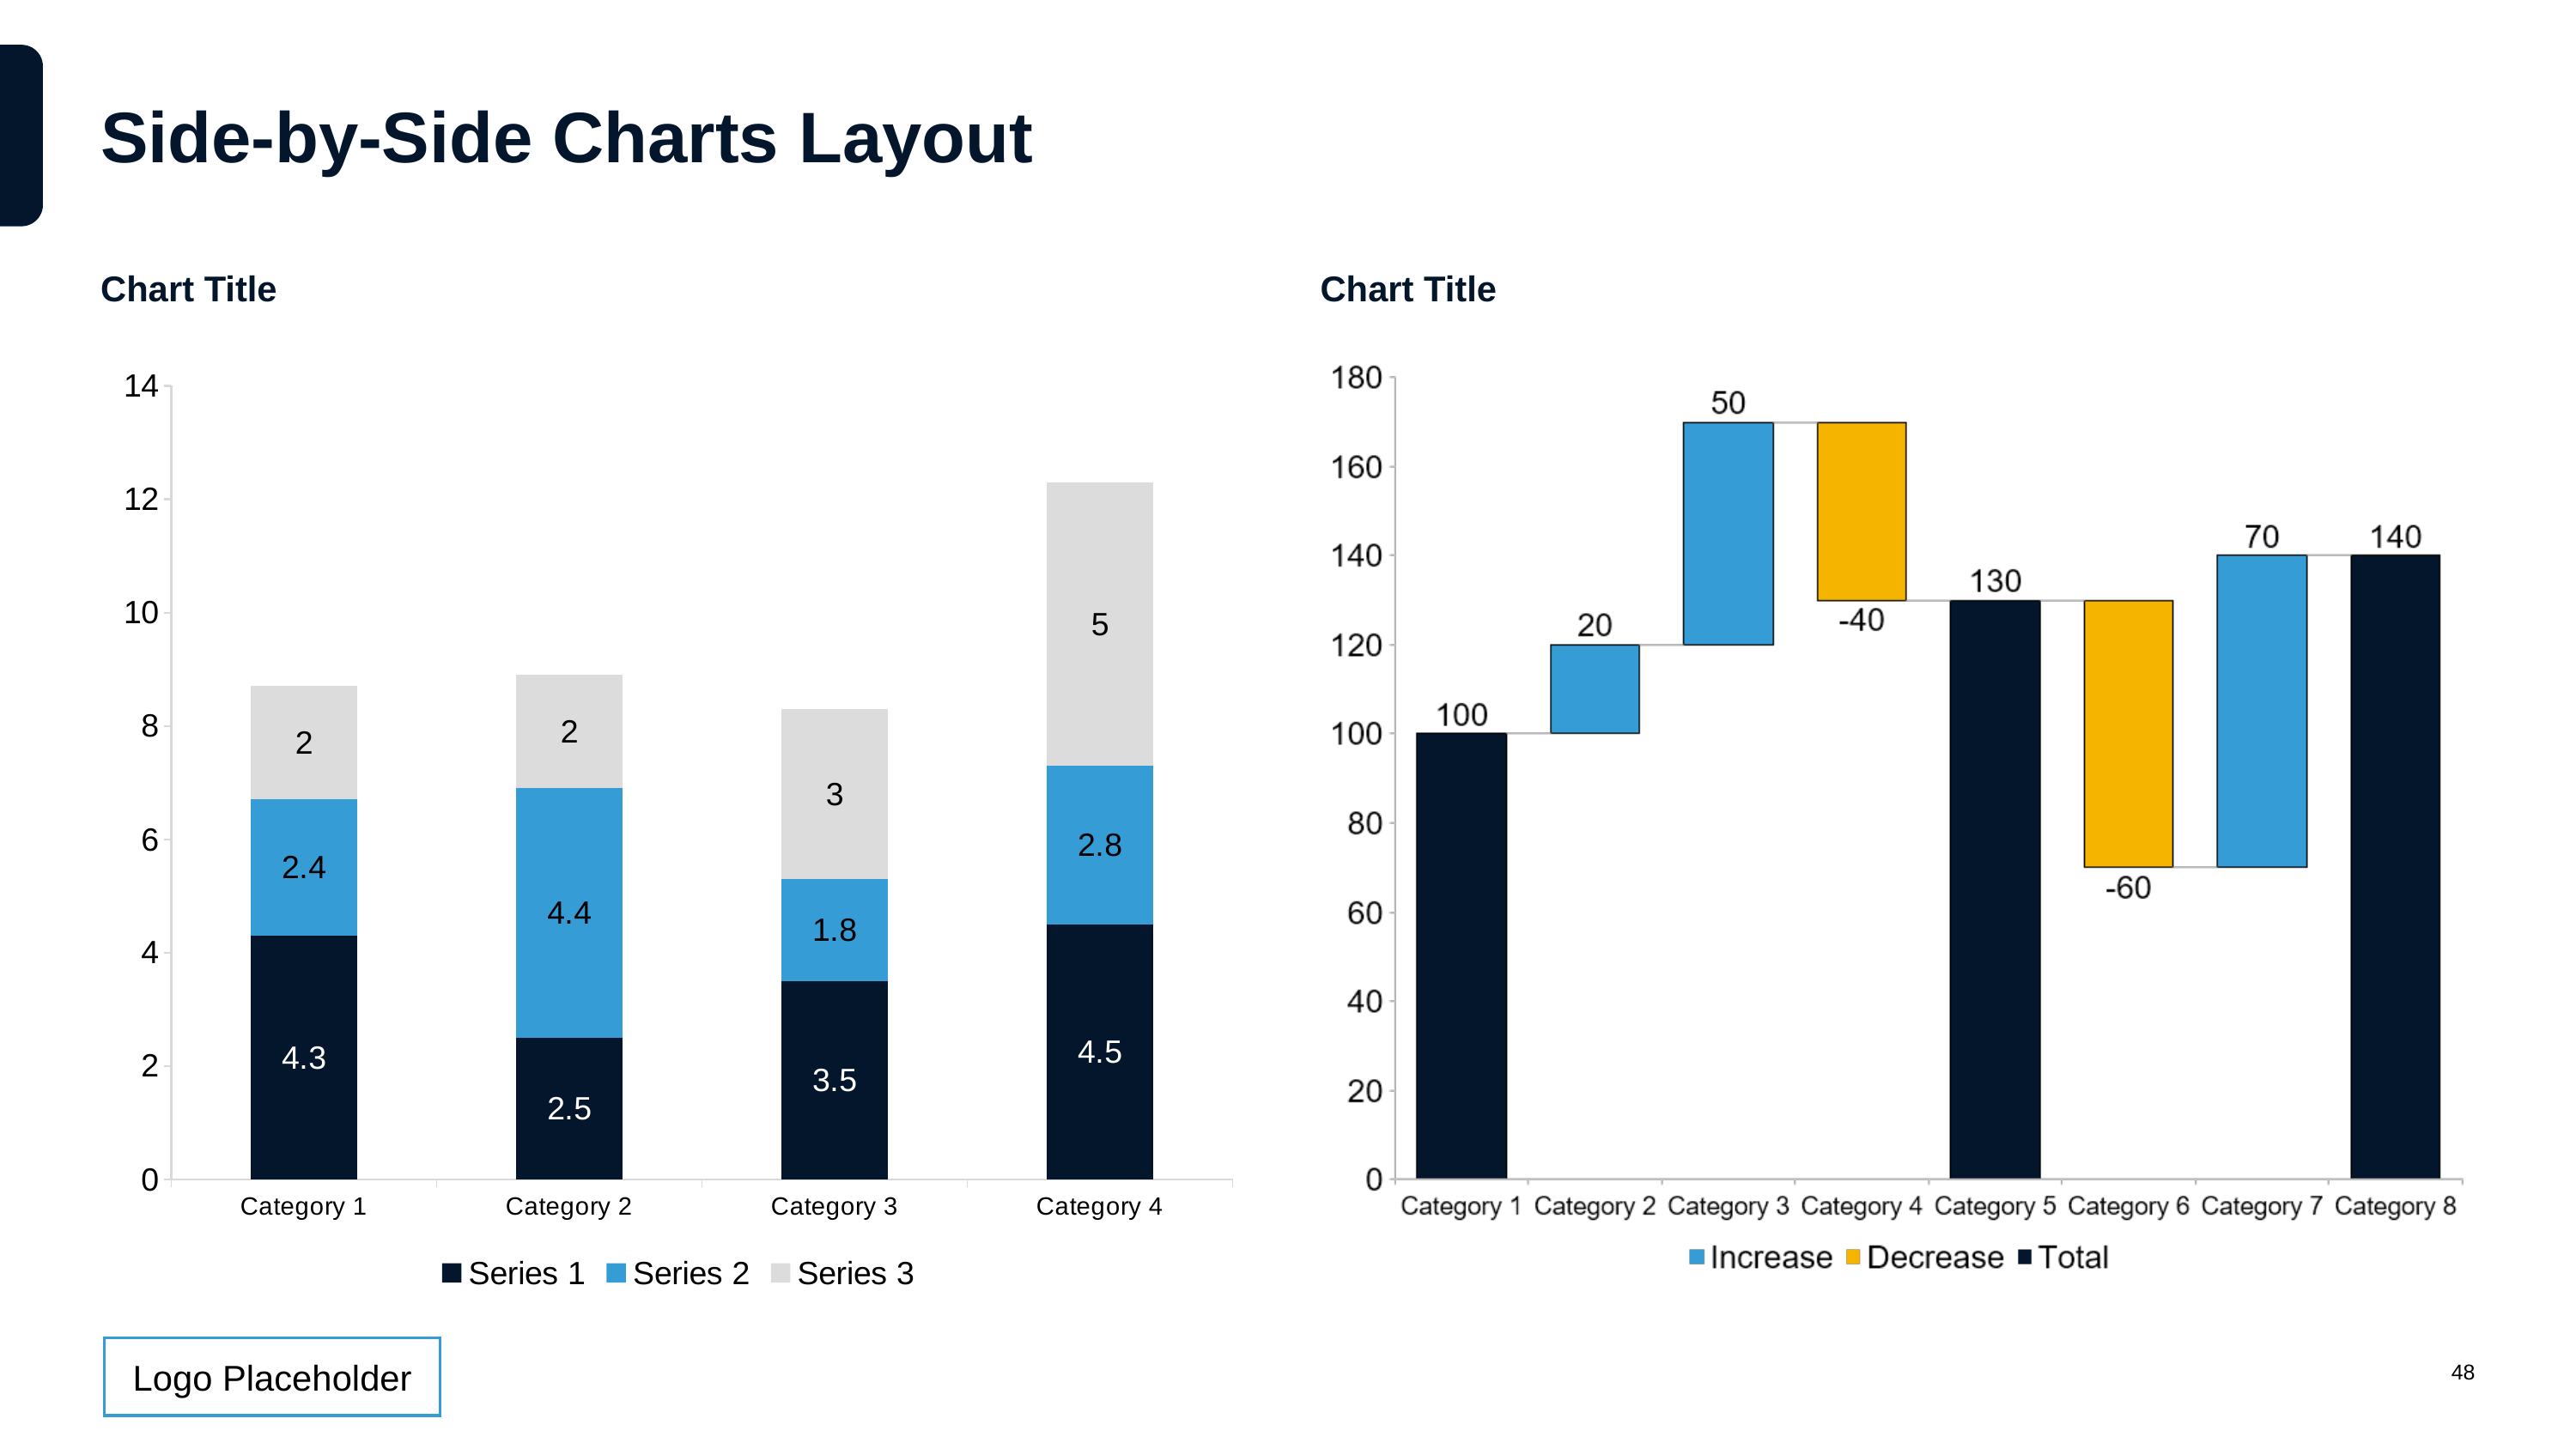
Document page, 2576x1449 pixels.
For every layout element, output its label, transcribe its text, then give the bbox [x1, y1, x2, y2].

text_box Chart Title [1320, 265, 2476, 310]
text_box Chart Title [100, 265, 1224, 310]
title Side-by-Side Charts Layout [100, 45, 2476, 223]
chart [100, 348, 1256, 1299]
slide_number 48 [2362, 1337, 2476, 1404]
picture [1320, 349, 2476, 1298]
